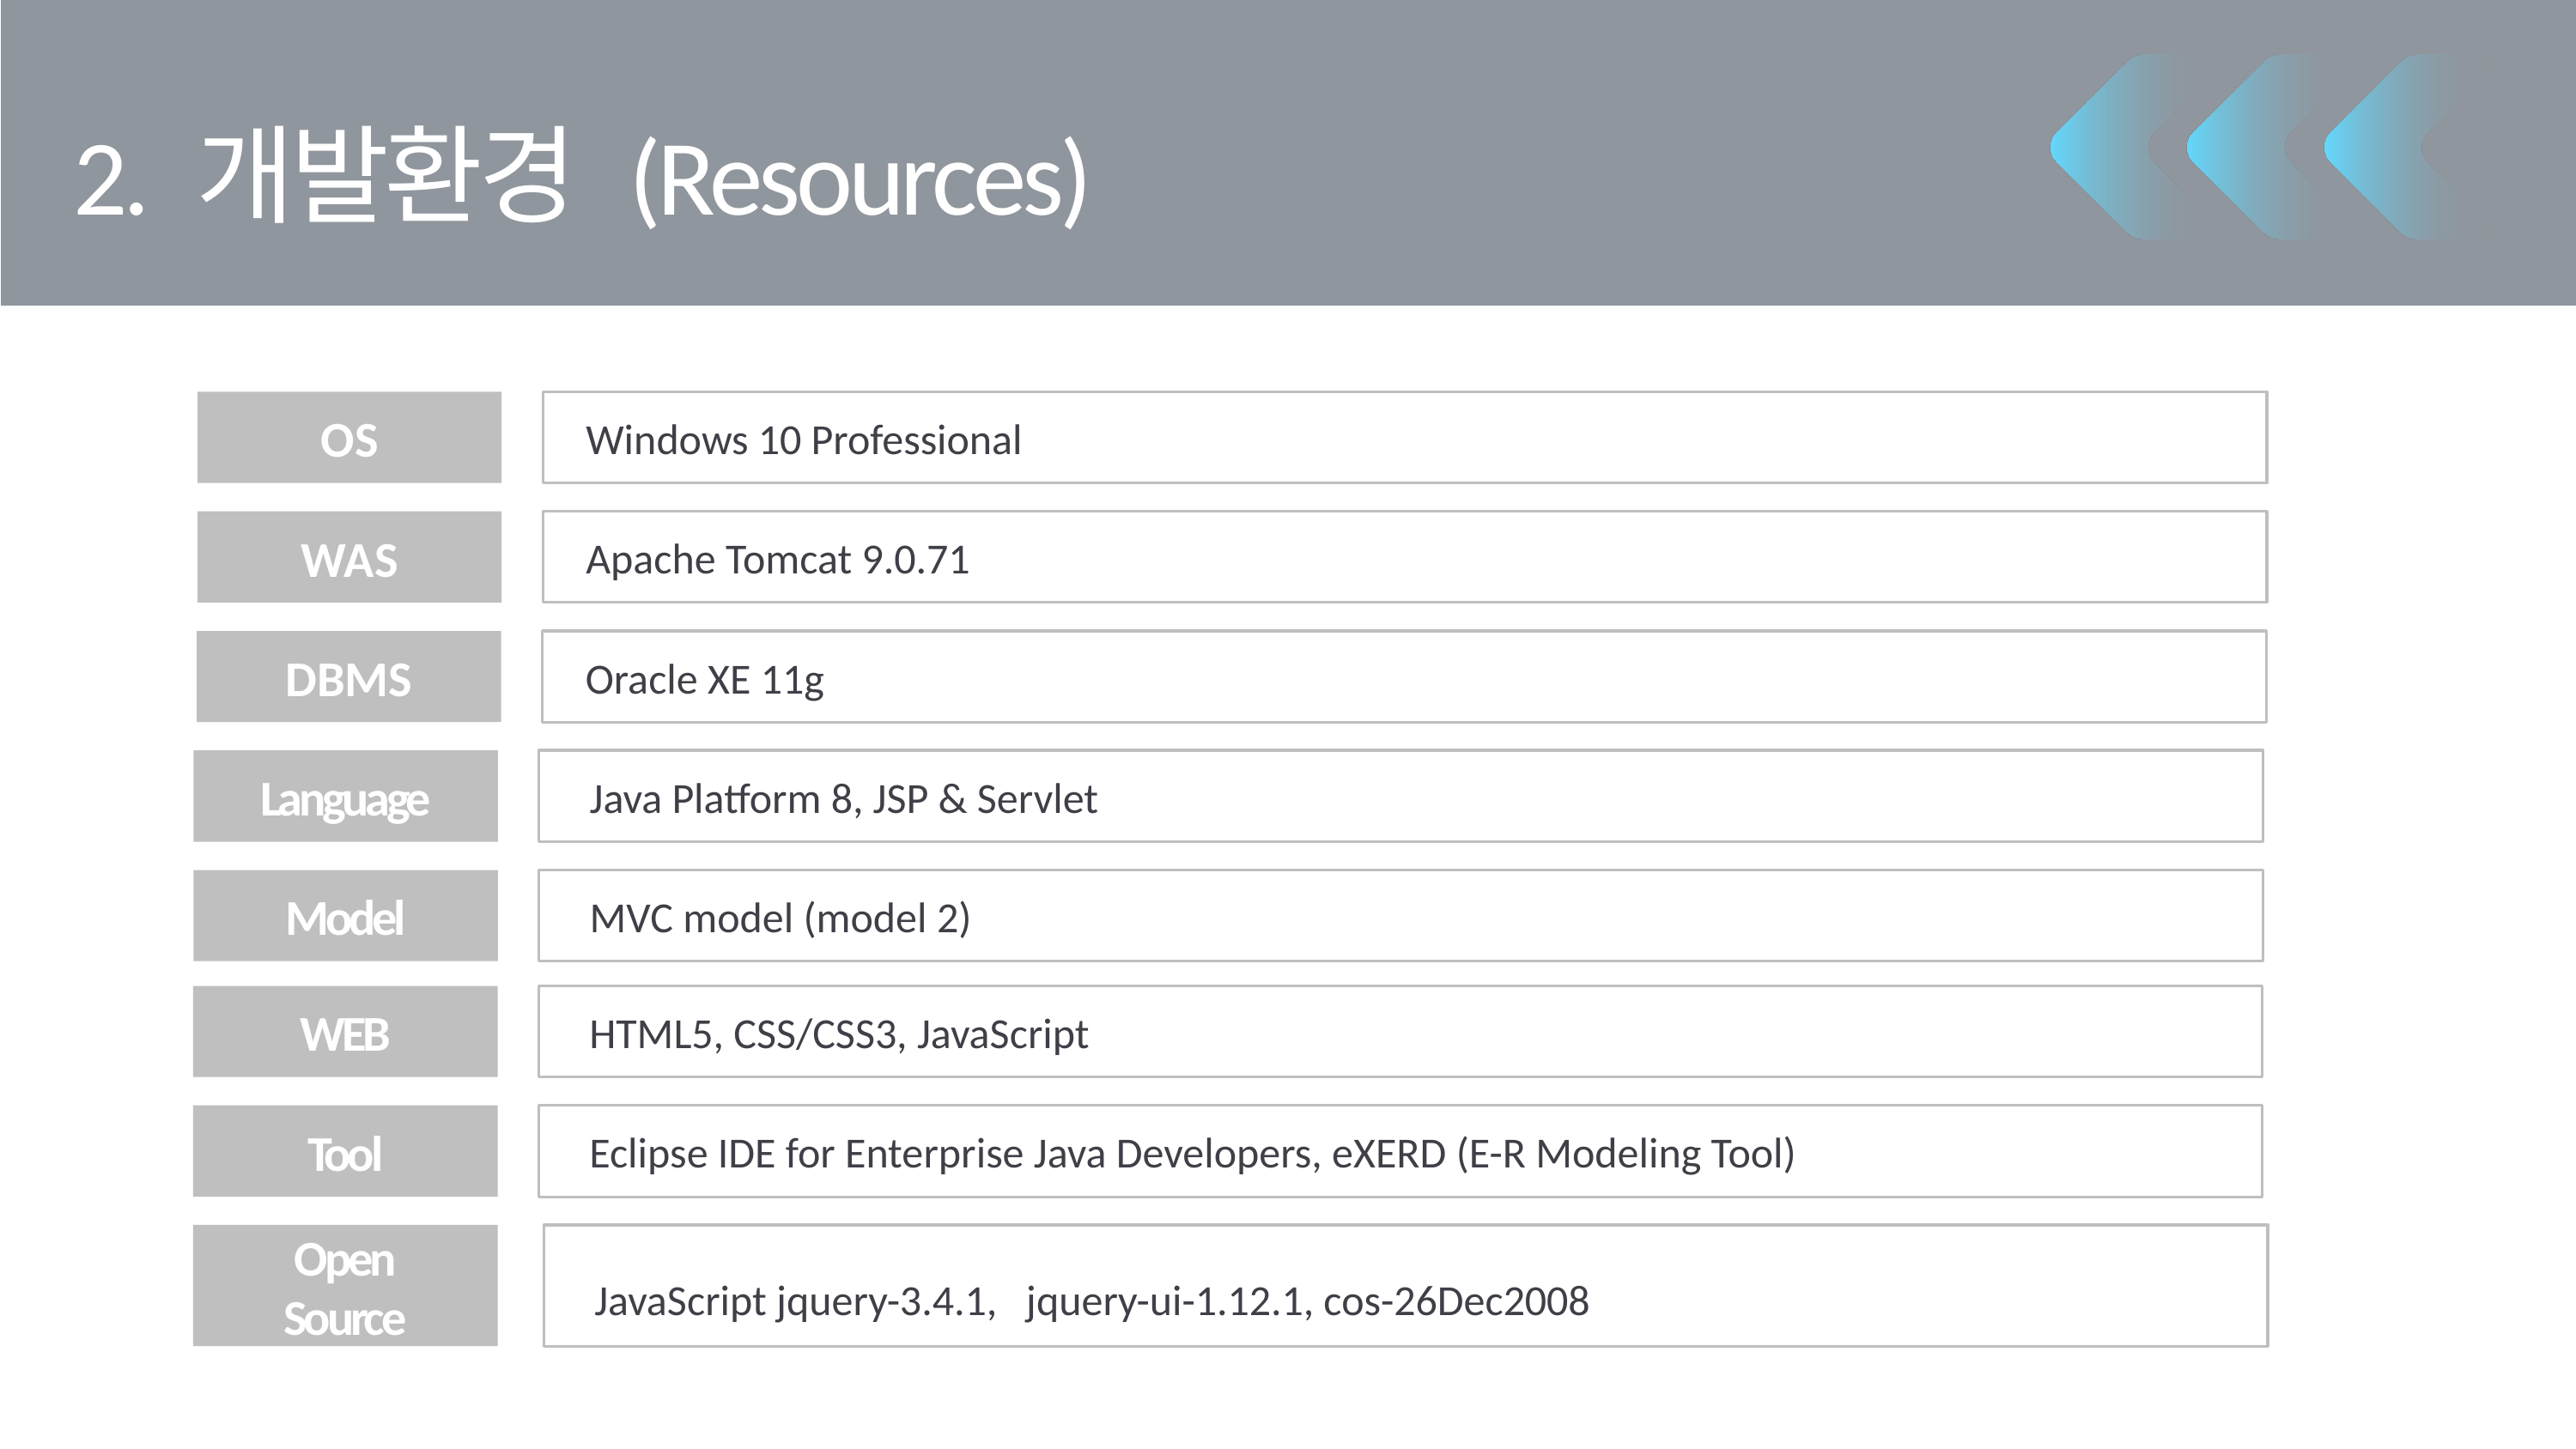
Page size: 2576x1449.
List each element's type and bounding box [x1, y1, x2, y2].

text_box [192, 1224, 2269, 1347]
text_box [193, 870, 2263, 962]
text_box [196, 630, 2267, 723]
text_box [192, 1105, 2263, 1197]
text_box [2048, 54, 2506, 239]
text_box [197, 511, 2268, 603]
text_box [193, 749, 2263, 842]
text_box [0, 0, 2576, 306]
text_box [192, 985, 2263, 1077]
text_box [197, 391, 2268, 483]
